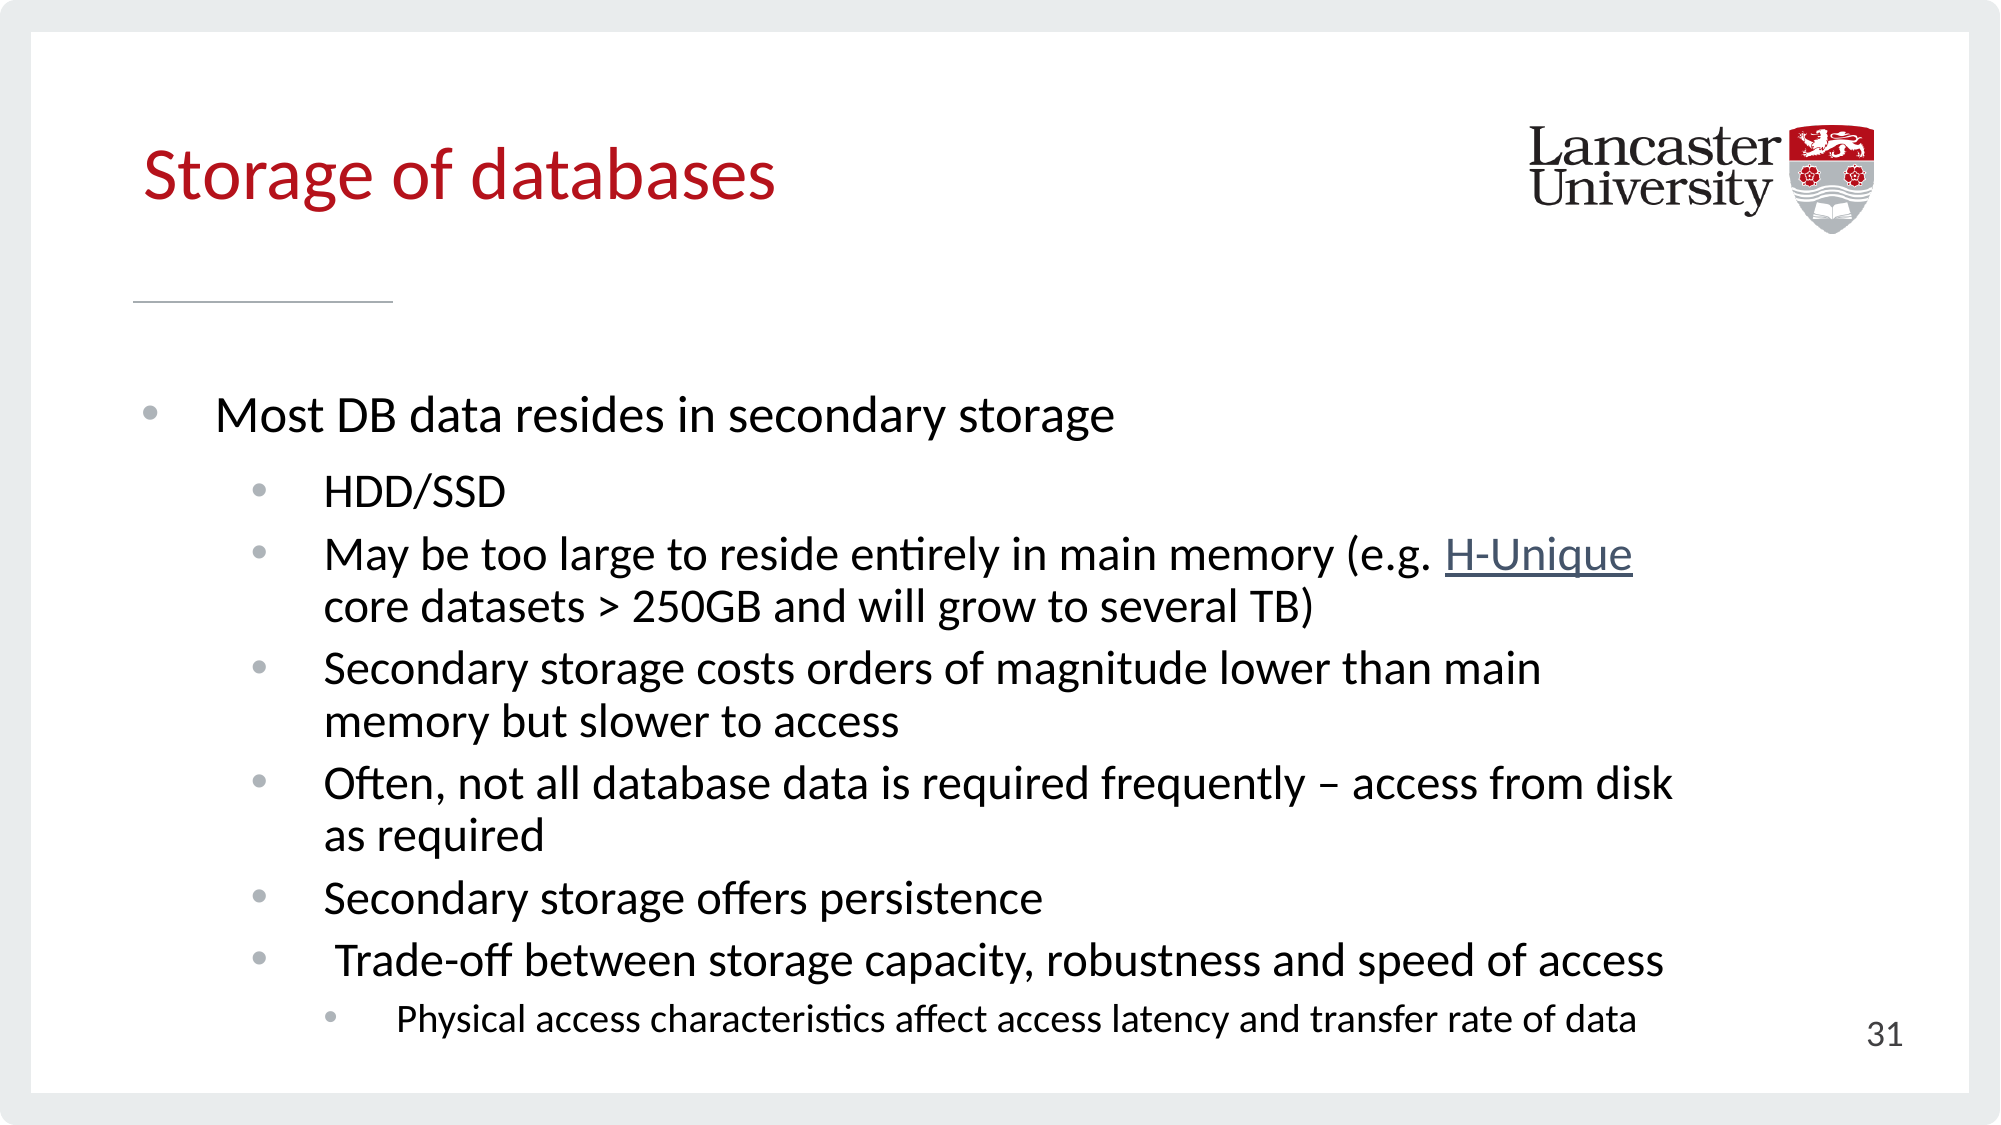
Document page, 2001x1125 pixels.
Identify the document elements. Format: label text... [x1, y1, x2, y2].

slide_number 31 [1468, 1001, 1919, 1061]
list Most DB data resides in secondary storage HDD/SSD May be too large to reside entirely in main memory (e.g. H-Unique core datasets > 250GB and will grow to several TB) Secondary storage costs orders of magnitude lower than main memory but slower to access Often, not all database data is required frequently – access from disk as required Secondary storage offers persistence Trade-off between storage capacity, robustness and speed of access Physical access characteristics affect access latency and transfer rate of data [126, 379, 1725, 1061]
title Storage of databases [128, 78, 1448, 279]
